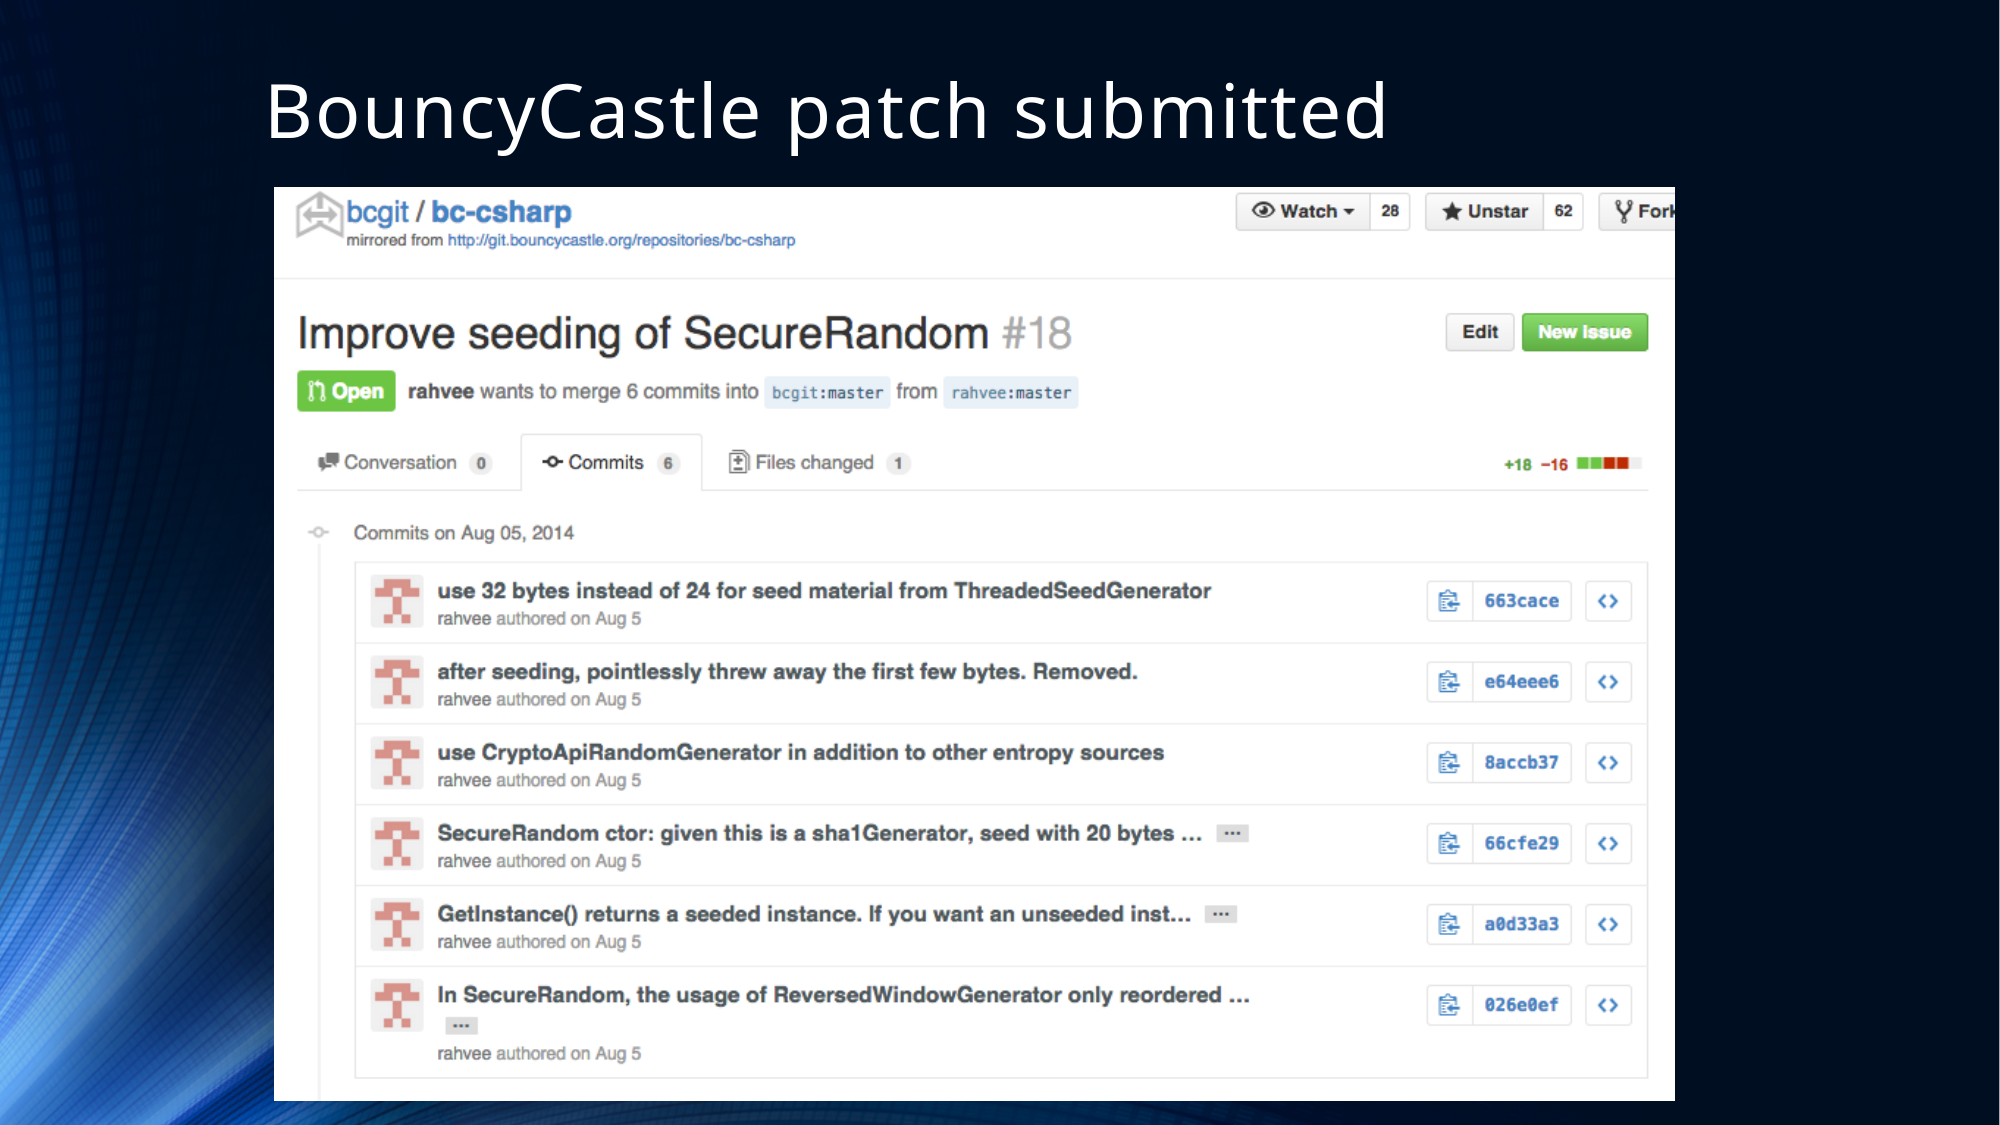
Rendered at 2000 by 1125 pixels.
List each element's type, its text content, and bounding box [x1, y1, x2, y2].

picture [0, 0, 2000, 1125]
title BouncyCastle patch submitted [249, 0, 1750, 163]
